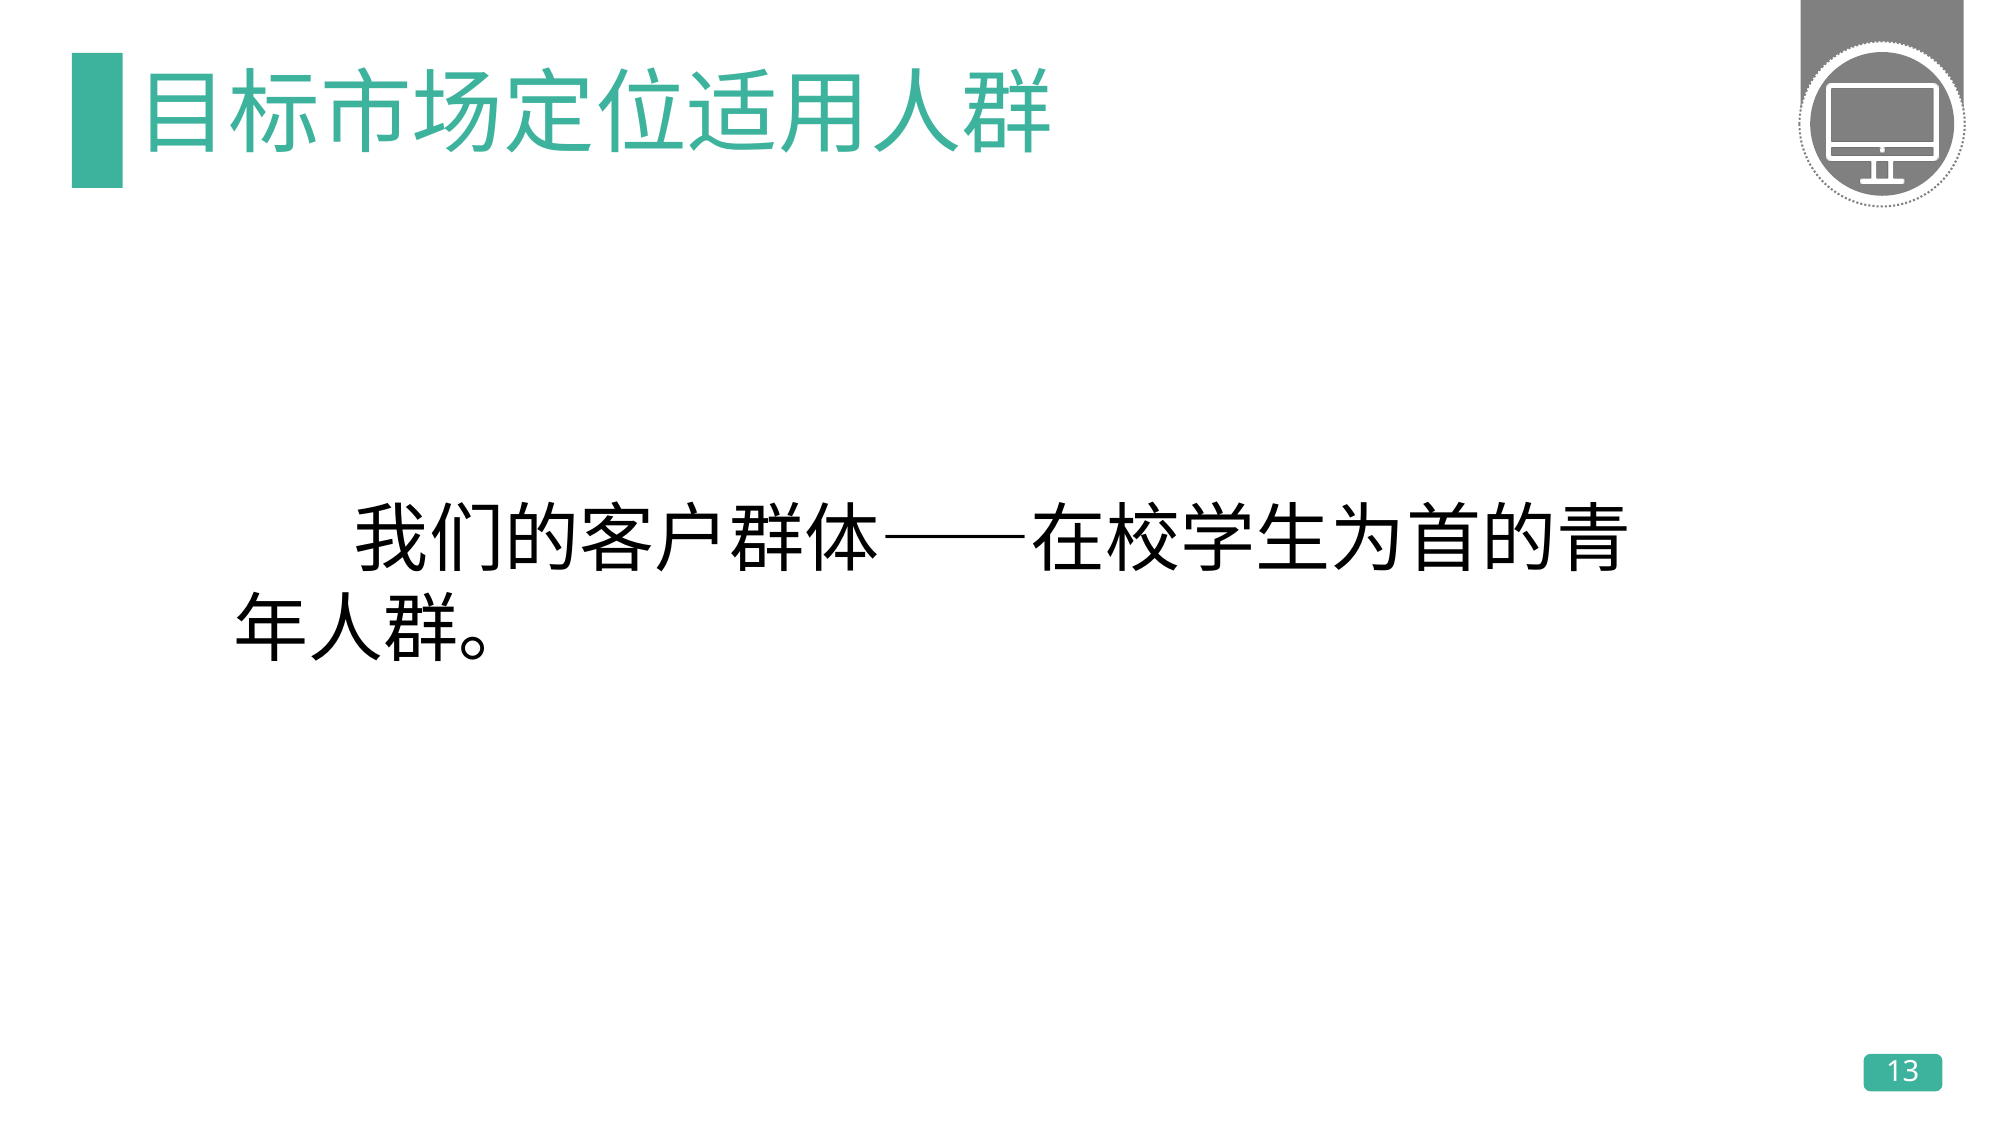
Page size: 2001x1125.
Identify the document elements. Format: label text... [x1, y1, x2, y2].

title 目标市场定位适用人群 [0, 51, 1459, 181]
text_box 我们的客户群体——在校学生为首的青年人群。 [218, 393, 1647, 858]
picture [1826, 83, 1939, 184]
slide_number 13 [1677, 1042, 2000, 1103]
